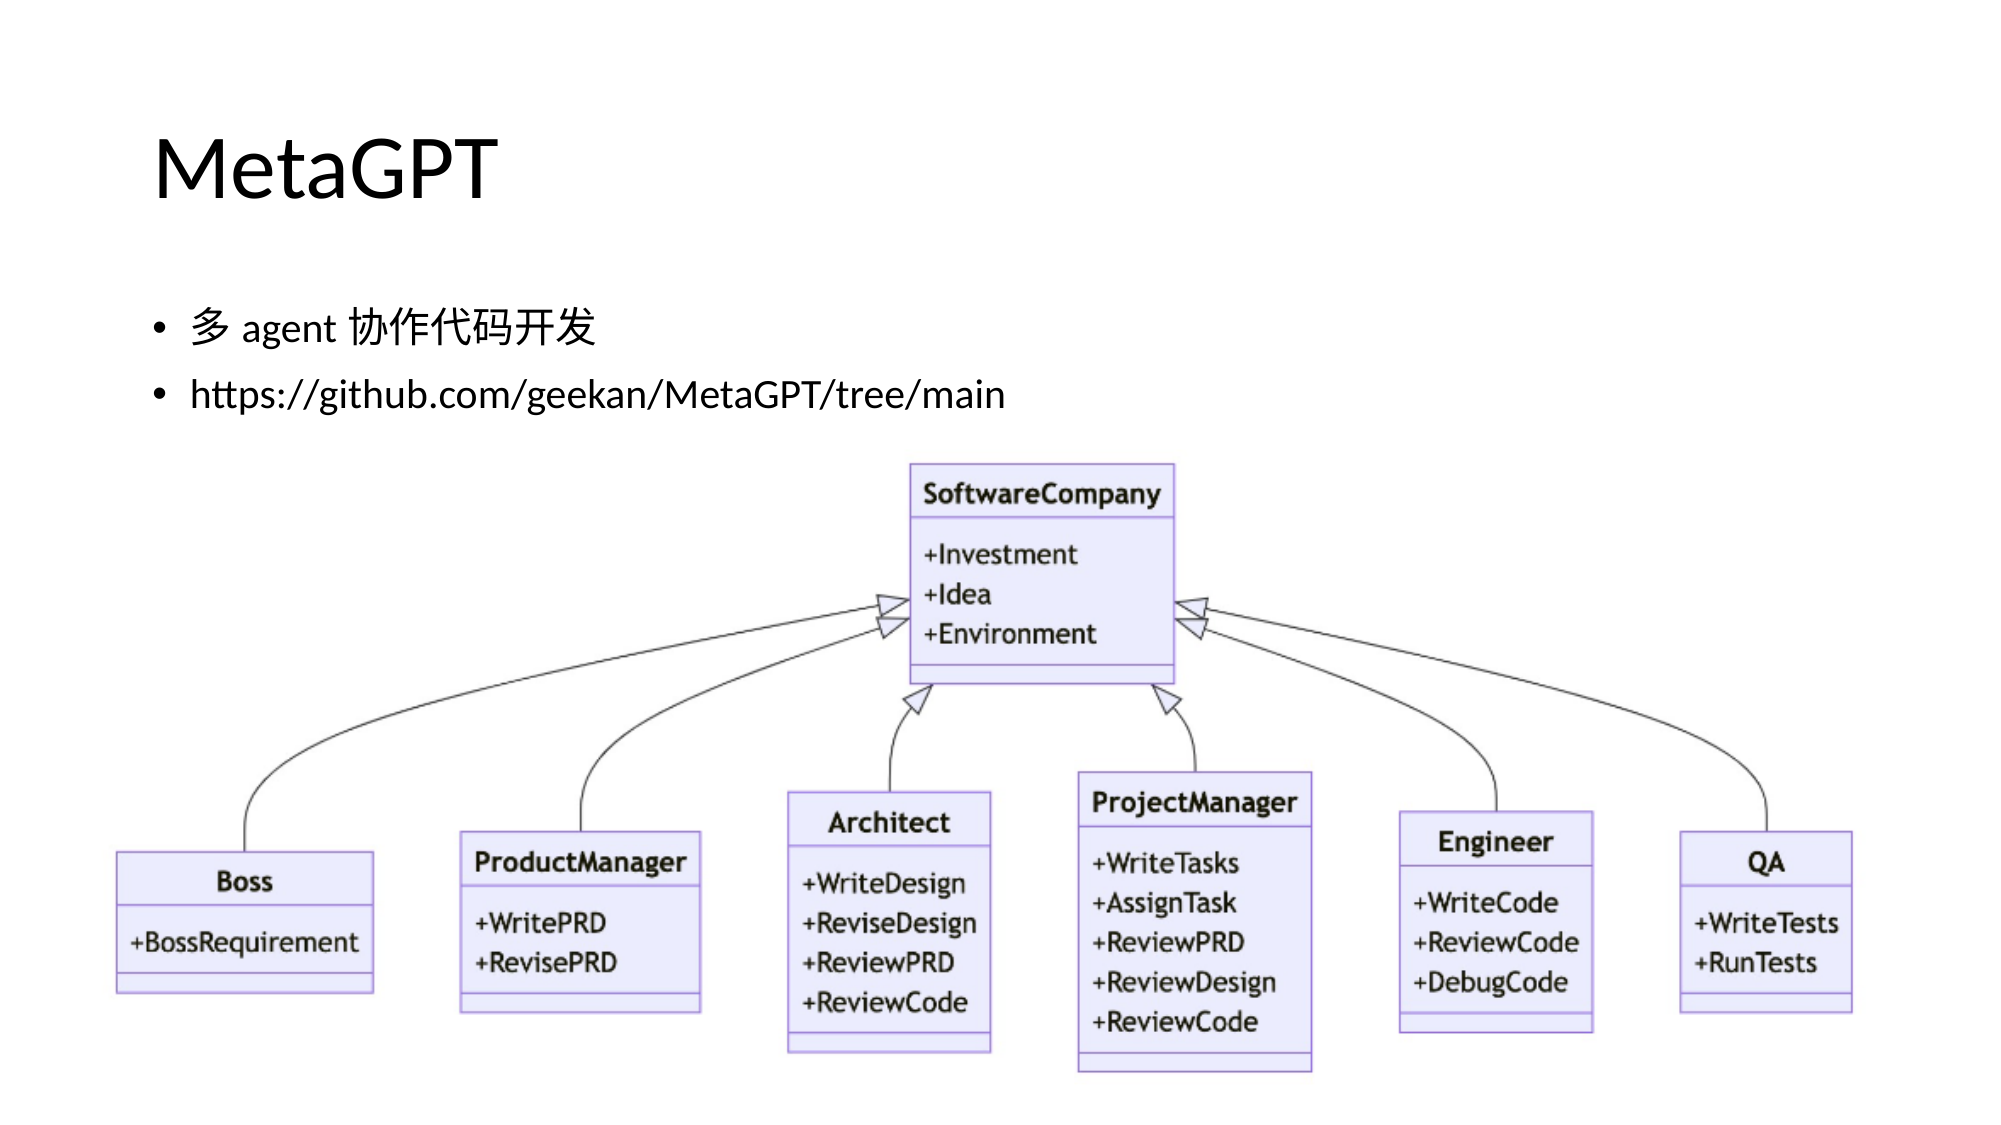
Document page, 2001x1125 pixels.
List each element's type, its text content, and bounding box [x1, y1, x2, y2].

list 多agent协作代码开发 https://github.com/geekan/MetaGPT/tree/main [137, 299, 1863, 420]
picture [49, 420, 1900, 1112]
title MetaGPT [137, 59, 1863, 278]
